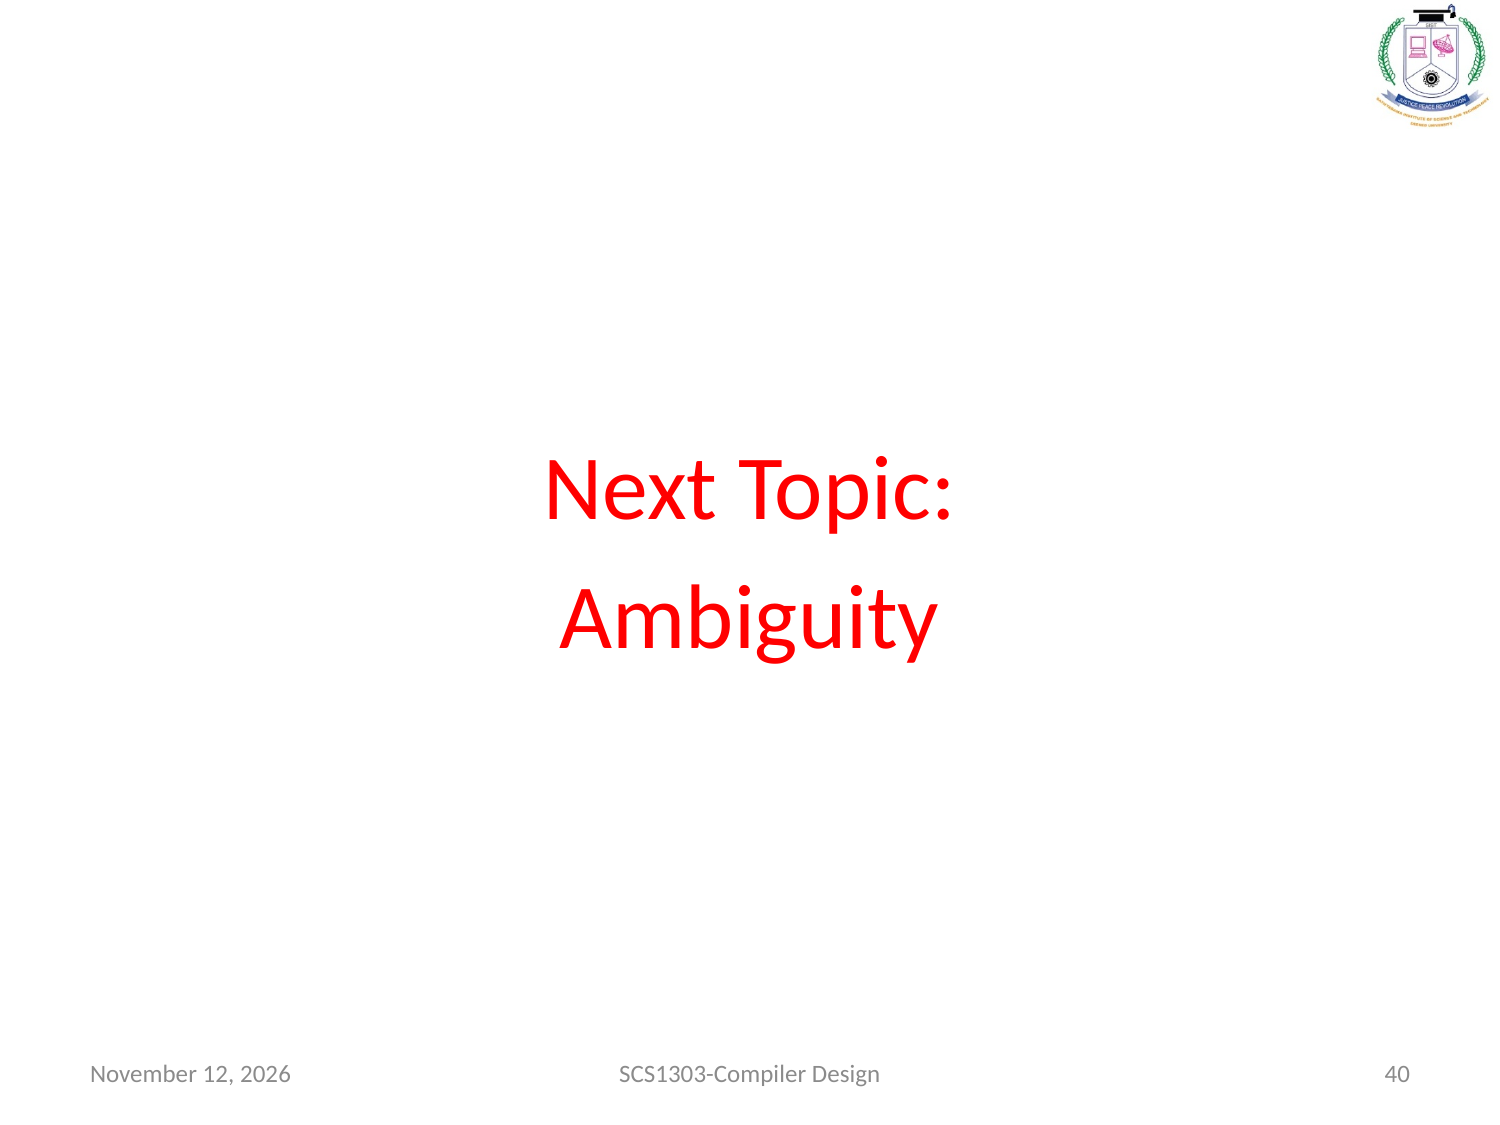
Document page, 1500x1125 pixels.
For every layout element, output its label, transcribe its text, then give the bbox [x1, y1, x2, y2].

picture [1361, 0, 1500, 129]
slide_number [75, 1042, 425, 1103]
footer SCS1303-Compiler Design [512, 1042, 988, 1103]
slide_number 40 [1074, 1042, 1425, 1103]
list Next Topic: Ambiguity [75, 164, 1425, 1005]
